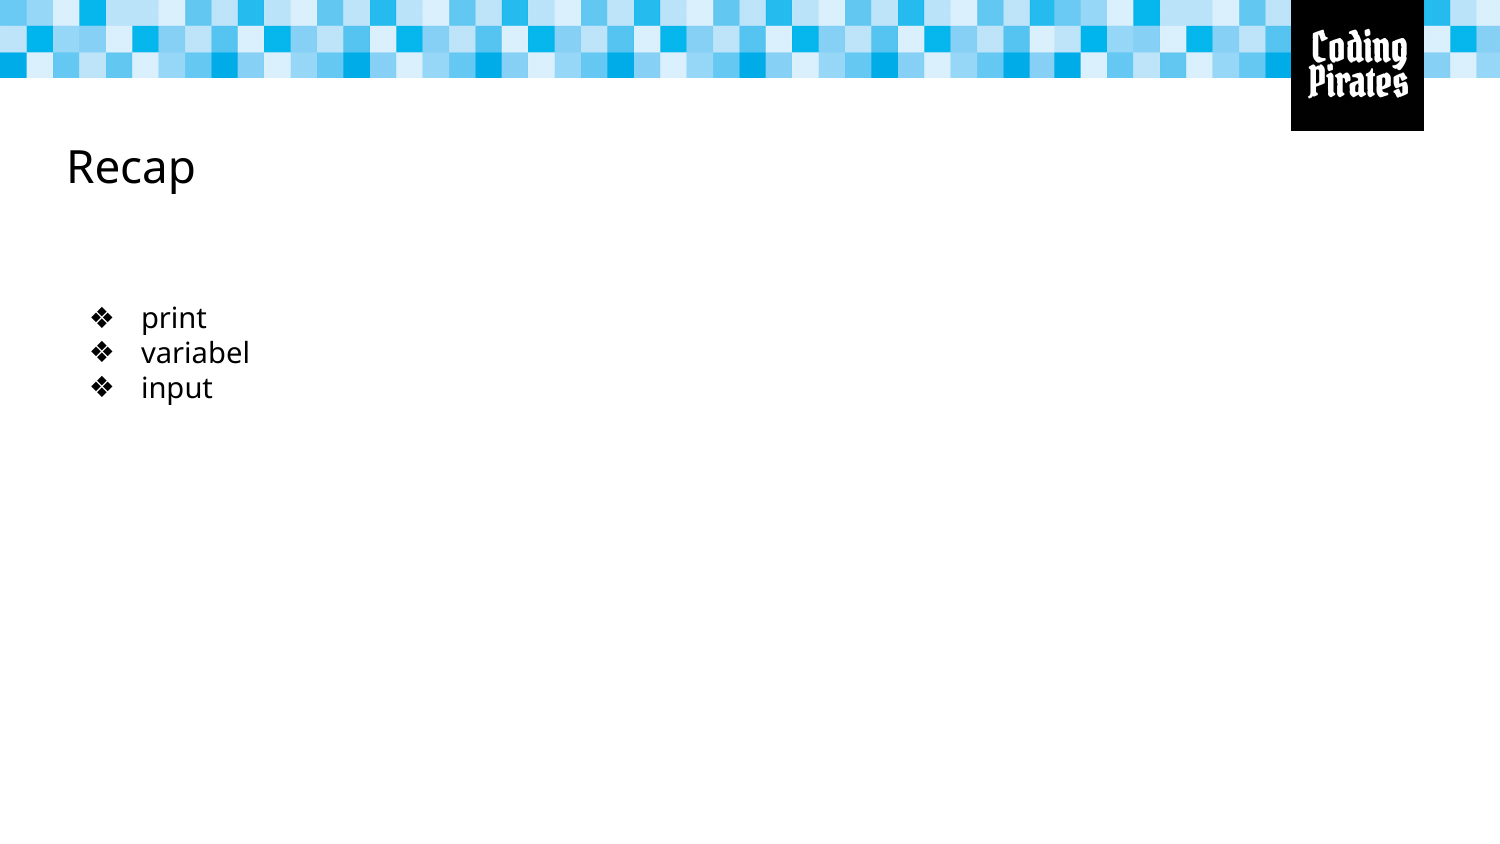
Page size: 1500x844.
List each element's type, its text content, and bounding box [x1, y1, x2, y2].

picture [0, 0, 1500, 131]
list print variabel input [51, 284, 1449, 800]
title Recap [51, 123, 1223, 217]
